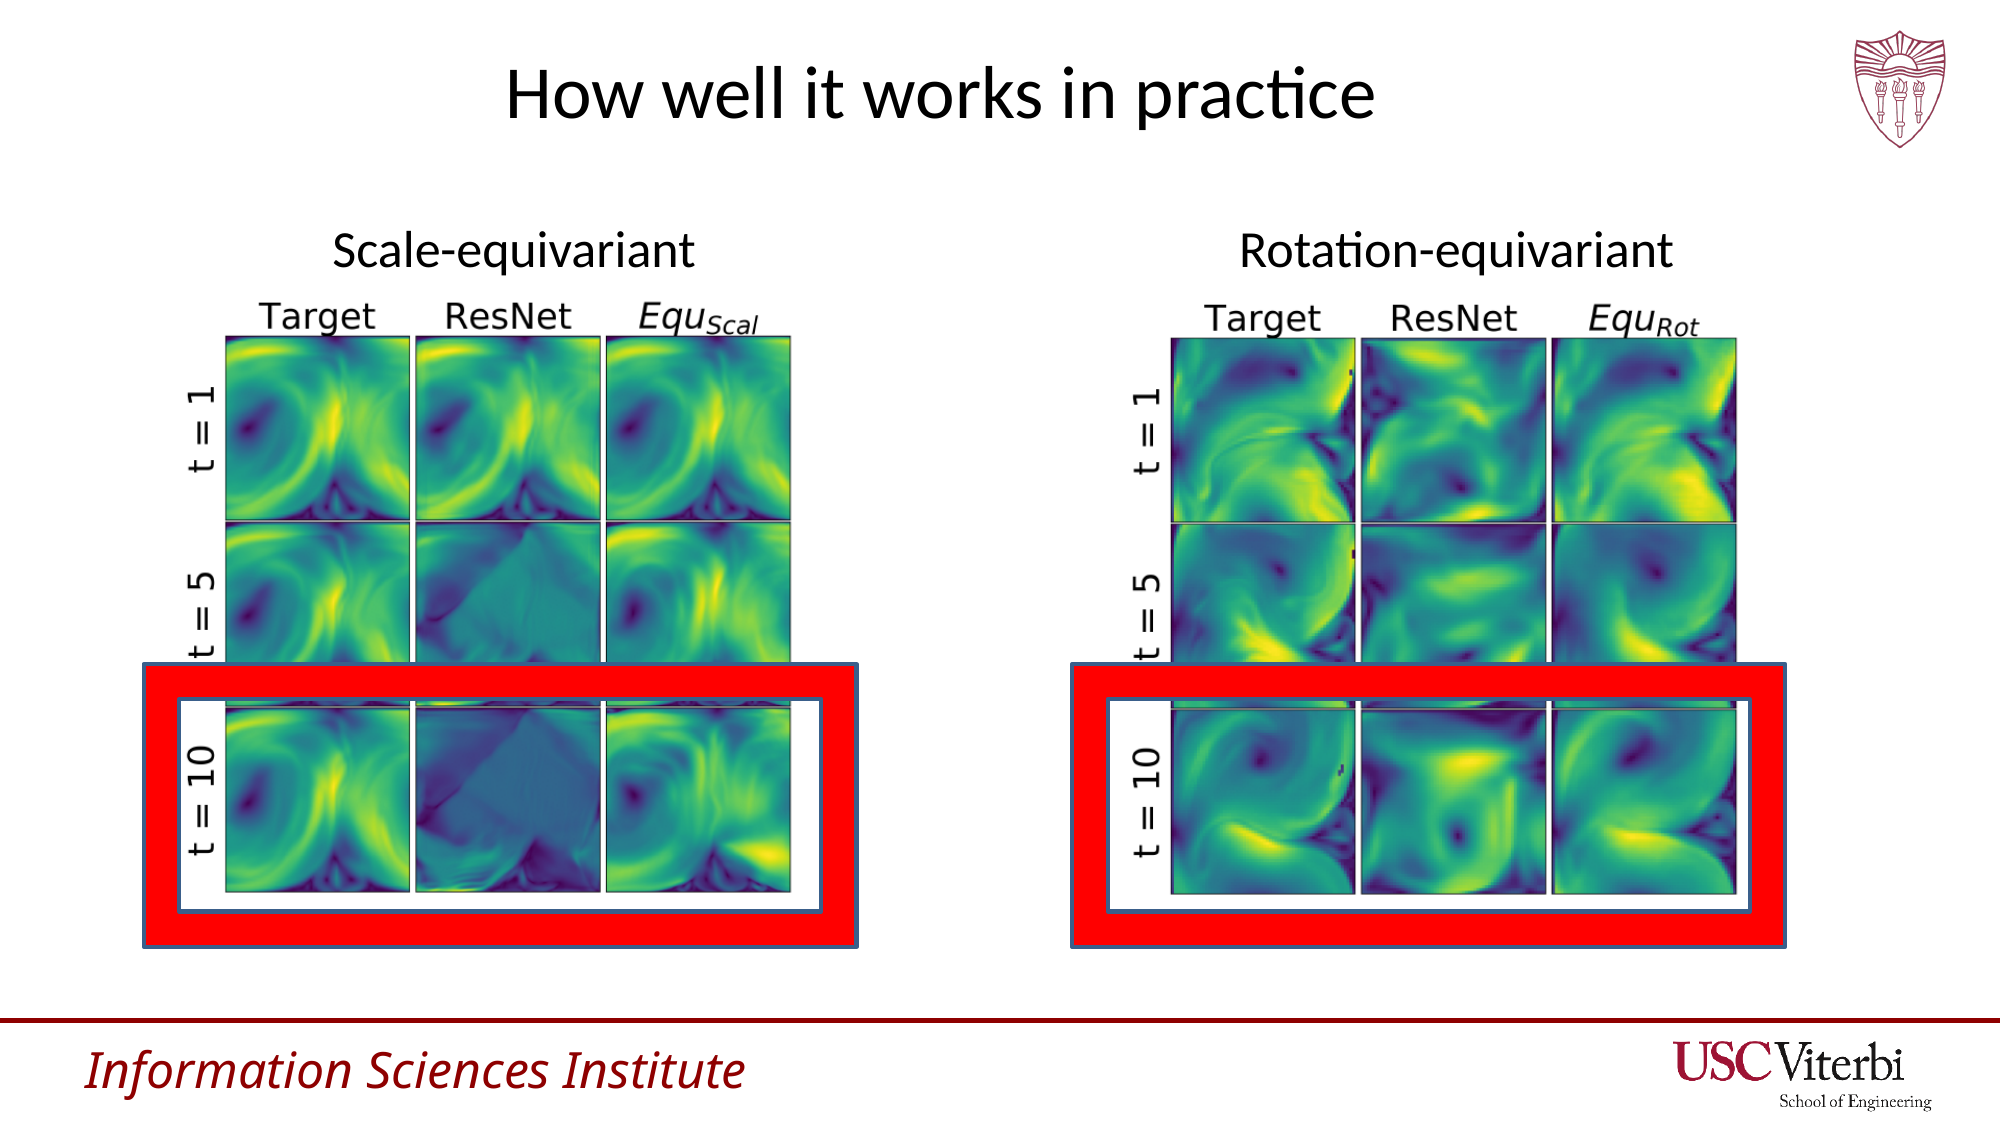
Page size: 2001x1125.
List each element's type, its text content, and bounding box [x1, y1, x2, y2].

picture [1104, 285, 1753, 905]
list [166, 285, 805, 903]
text_box [1070, 662, 1787, 949]
text_box Rotation-equivariant [1224, 207, 1690, 284]
text_box [142, 662, 859, 949]
picture [1641, 1027, 1964, 1118]
text_box Scale-equivariant [317, 207, 712, 284]
title How well it works in practice [99, 35, 1783, 141]
